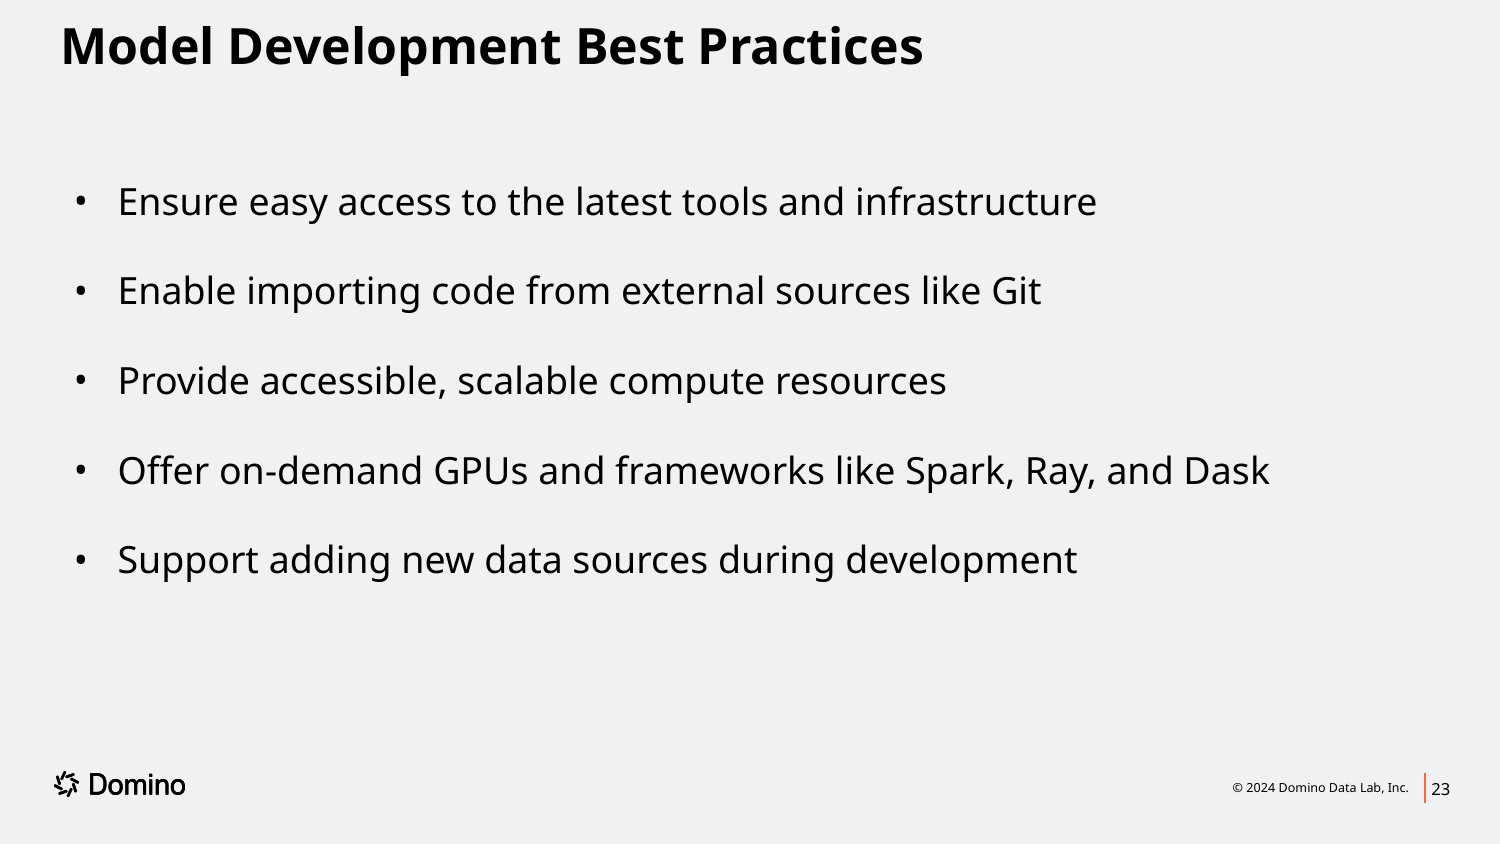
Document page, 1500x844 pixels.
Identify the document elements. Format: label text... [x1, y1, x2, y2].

title Model Development Best Practices [48, 15, 1426, 110]
picture [54, 771, 185, 797]
list Ensure easy access to the latest tools and infrastructure Enable importing code from external sources like Git Provide accessible, scalable compute resources Offer on-demand GPUs and frameworks like Spark, Ray, and Dask Support adding new data sources during development [61, 158, 1385, 785]
